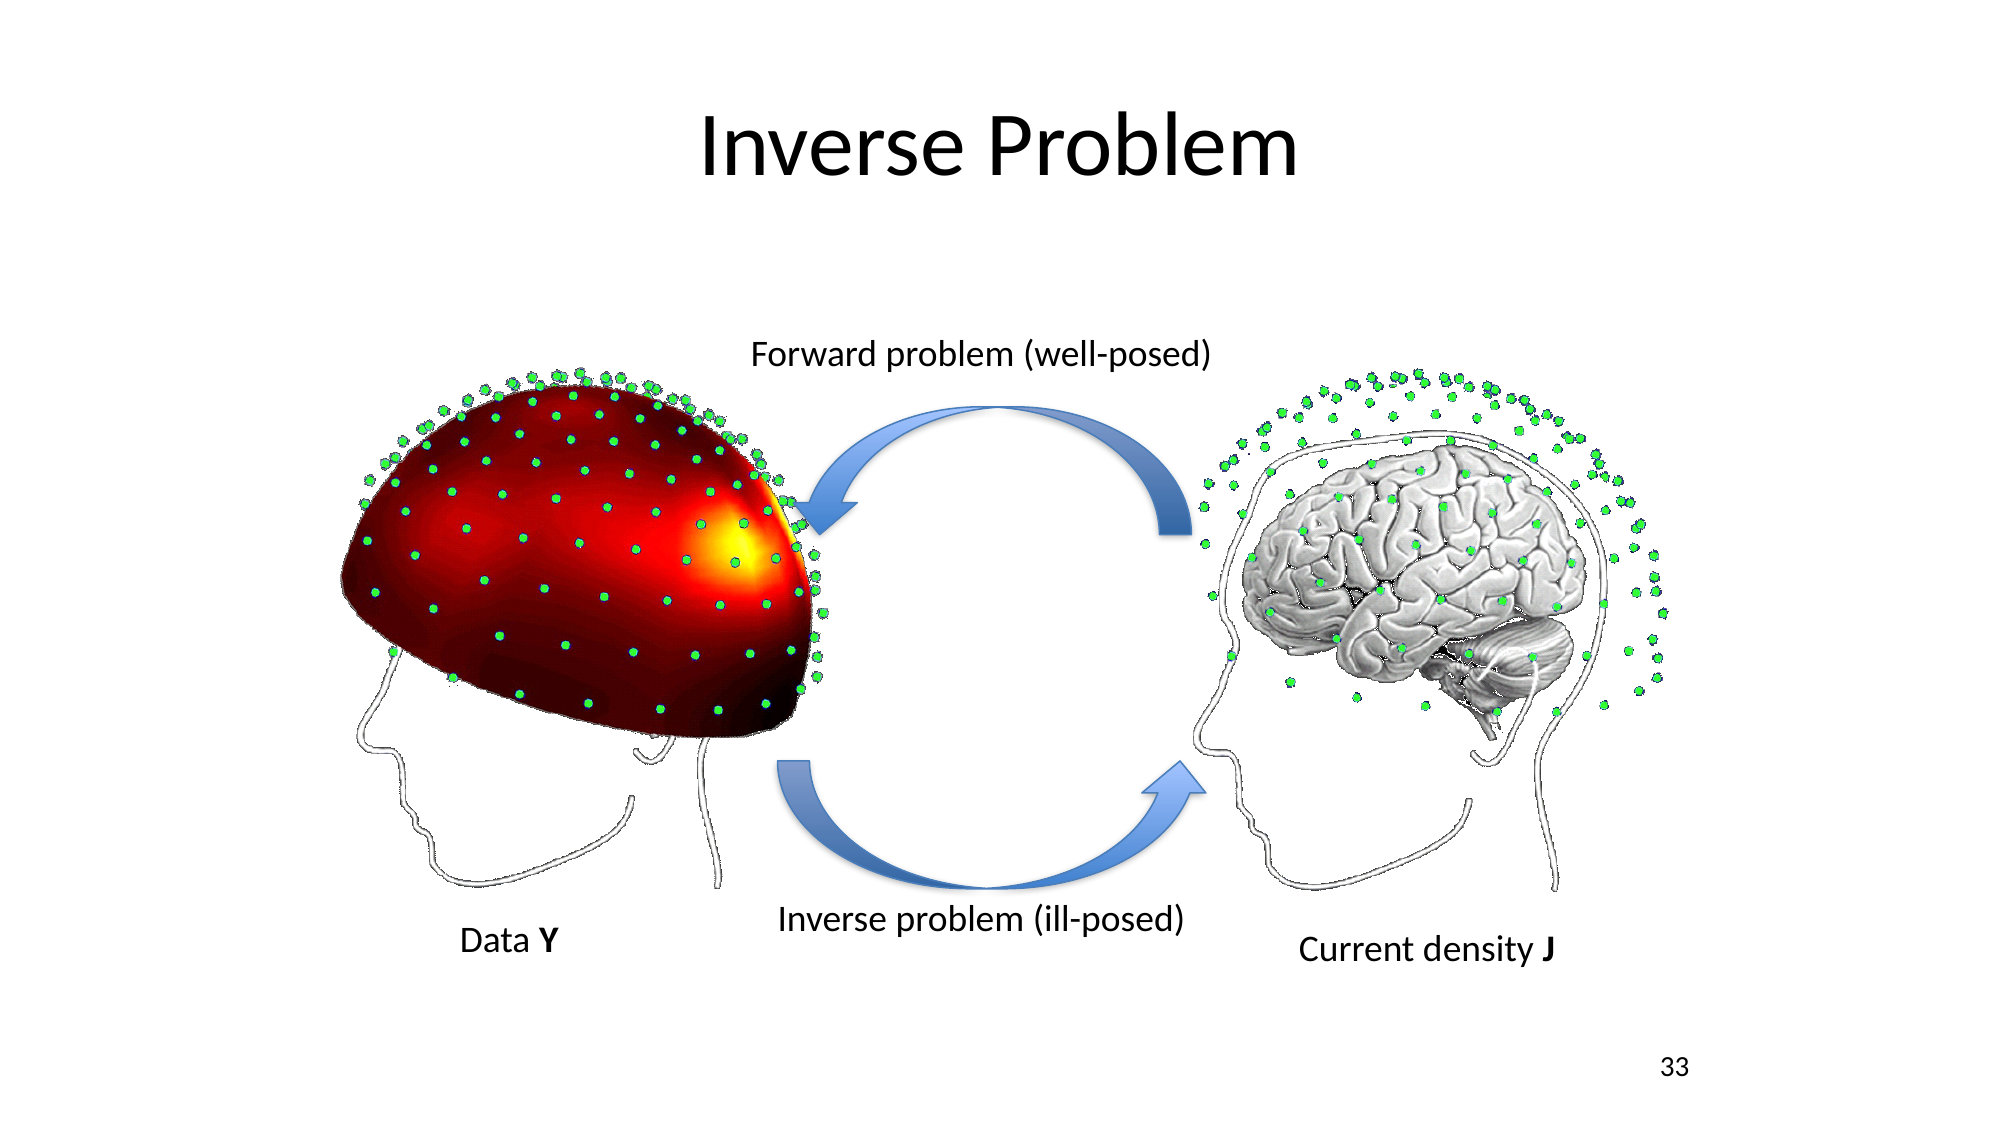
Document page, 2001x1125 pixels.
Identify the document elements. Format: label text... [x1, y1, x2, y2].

picture [324, 359, 837, 915]
text_box Current density J [1298, 924, 1573, 986]
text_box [777, 760, 1206, 889]
text_box 33 [1531, 1039, 1697, 1087]
picture [1160, 359, 1675, 918]
text_box Inverse problem (ill-posed) [777, 894, 1203, 955]
text_box Forward problem (well-posed) [750, 328, 1230, 390]
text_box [793, 406, 1192, 535]
text_box Data Y [460, 915, 576, 976]
text_box Inverse Problem [324, 45, 1675, 233]
